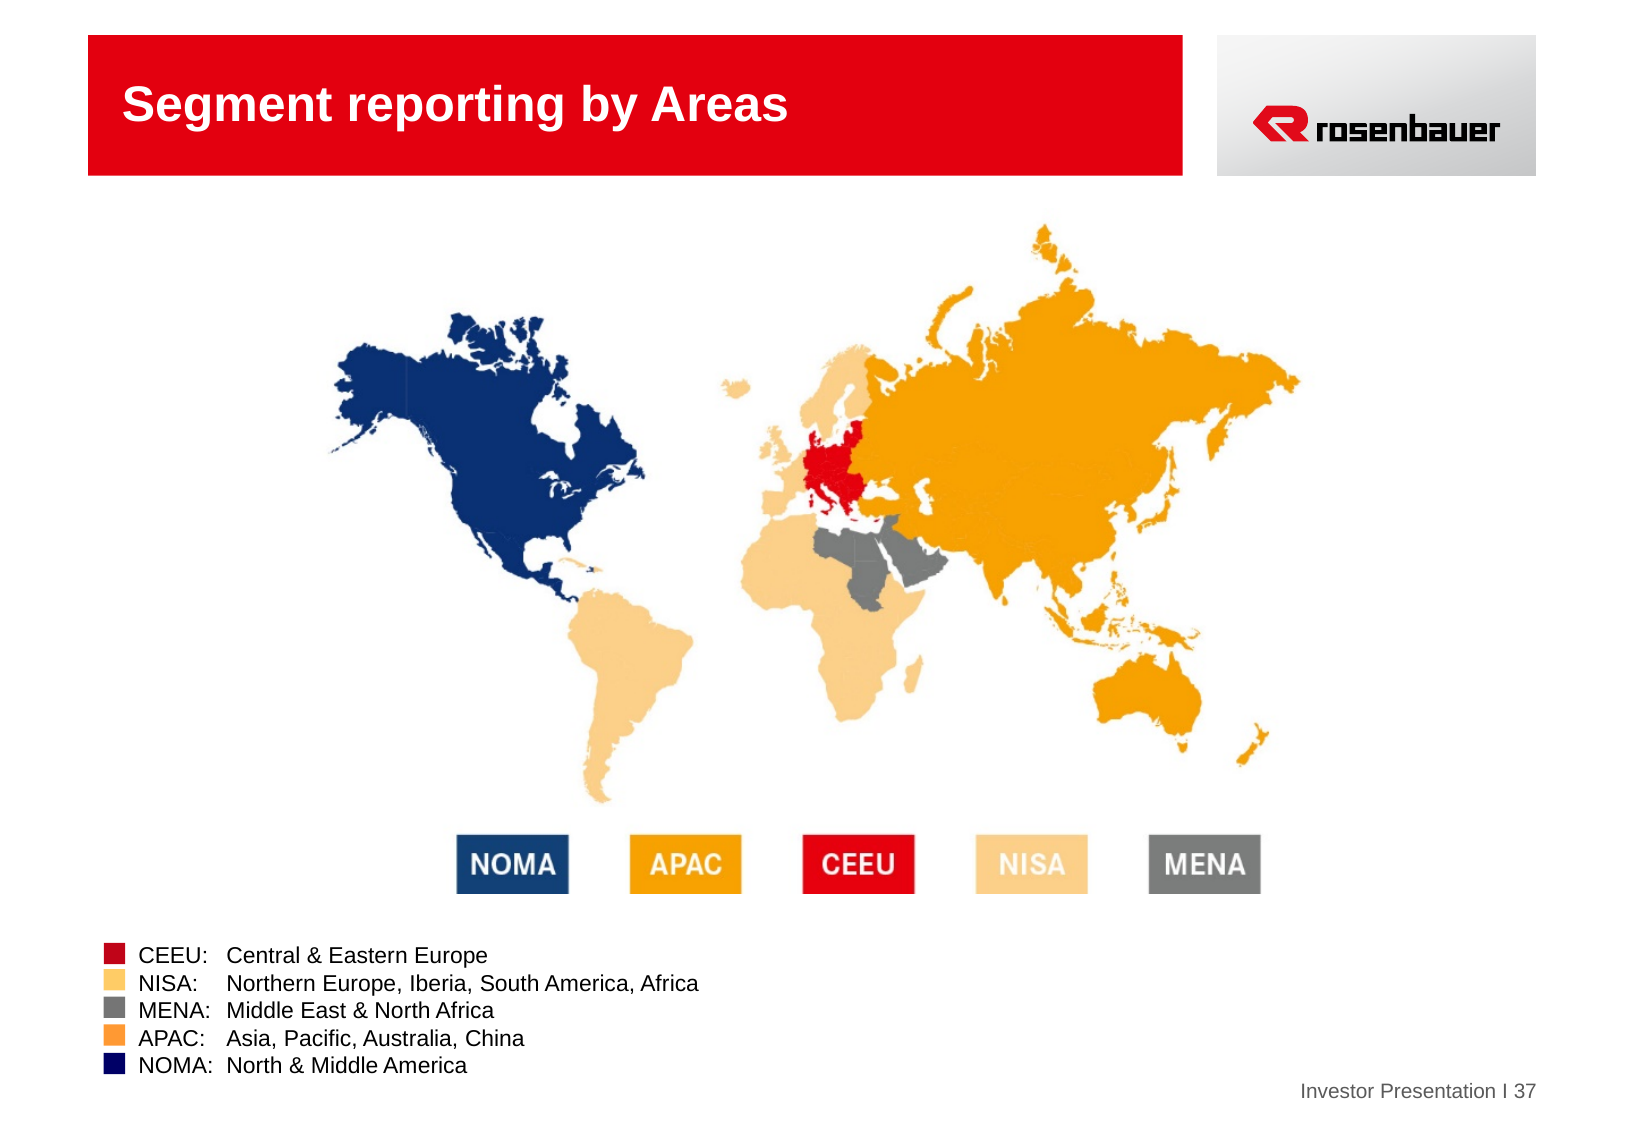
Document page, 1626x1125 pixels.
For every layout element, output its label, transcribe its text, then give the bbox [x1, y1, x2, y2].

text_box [103, 933, 745, 1088]
picture [299, 207, 1363, 894]
title Segment reporting by Areas [121, 31, 1182, 172]
picture [1217, 35, 1536, 176]
